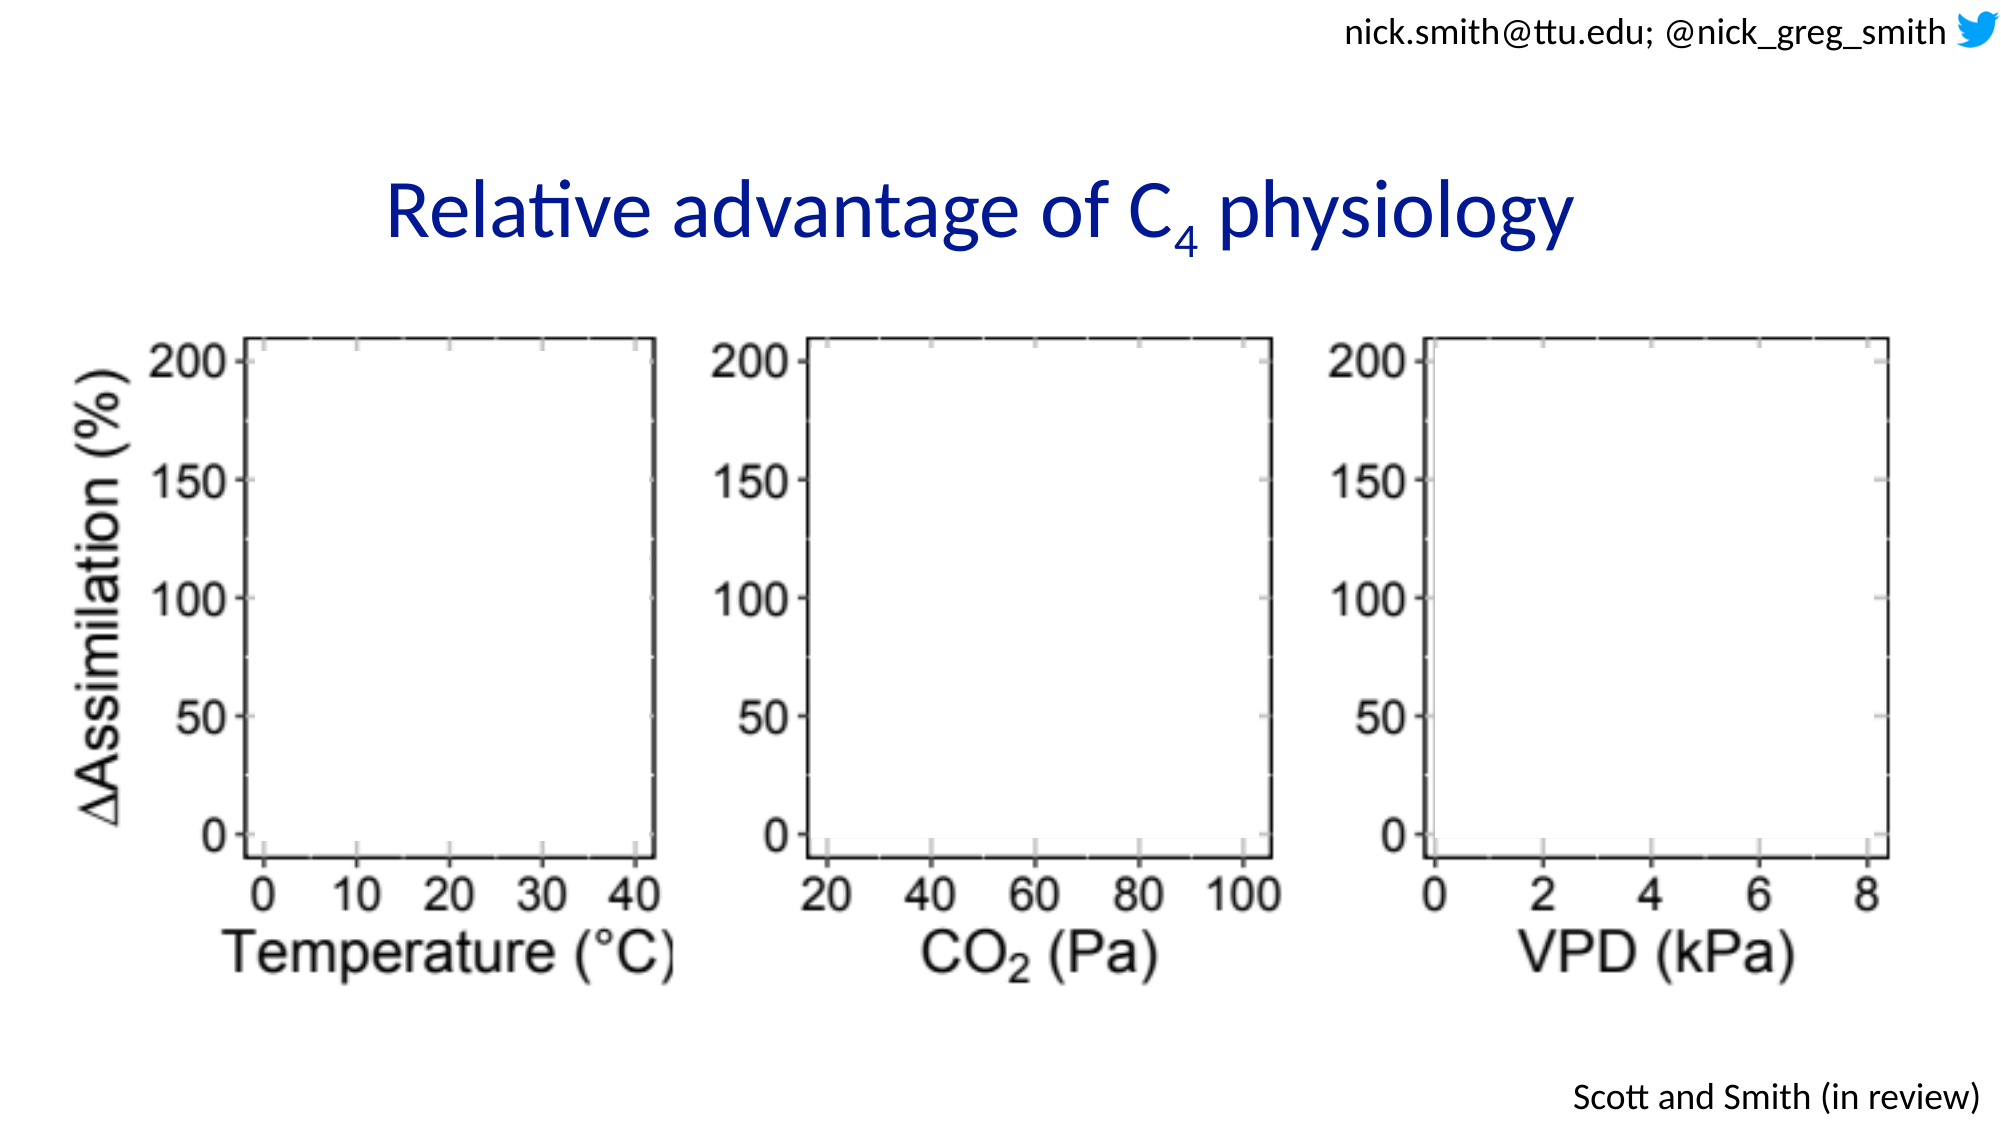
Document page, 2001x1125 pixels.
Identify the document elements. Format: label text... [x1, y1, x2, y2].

picture [57, 319, 1904, 1008]
text_box Scott and Smith (in review) [1558, 1064, 1997, 1125]
text_box Relative advantage of C4 physiology [370, 146, 1591, 275]
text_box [1325, 0, 2000, 60]
